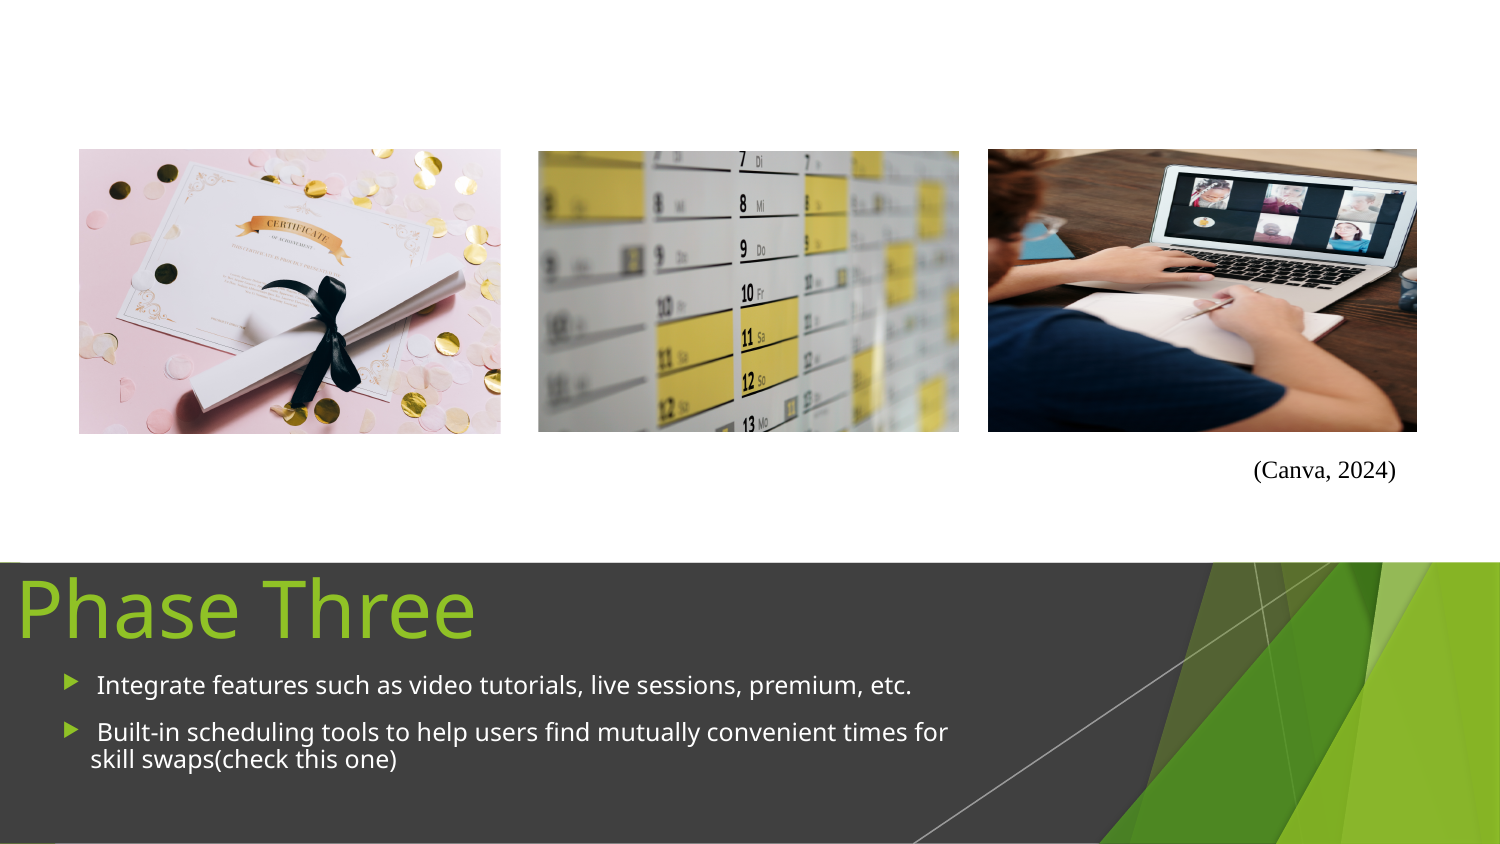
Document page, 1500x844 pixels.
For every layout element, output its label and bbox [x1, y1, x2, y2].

picture [78, 149, 502, 435]
picture [537, 150, 961, 433]
text_box [912, 0, 1500, 844]
text_box [0, 0, 910, 844]
picture [986, 148, 1418, 432]
